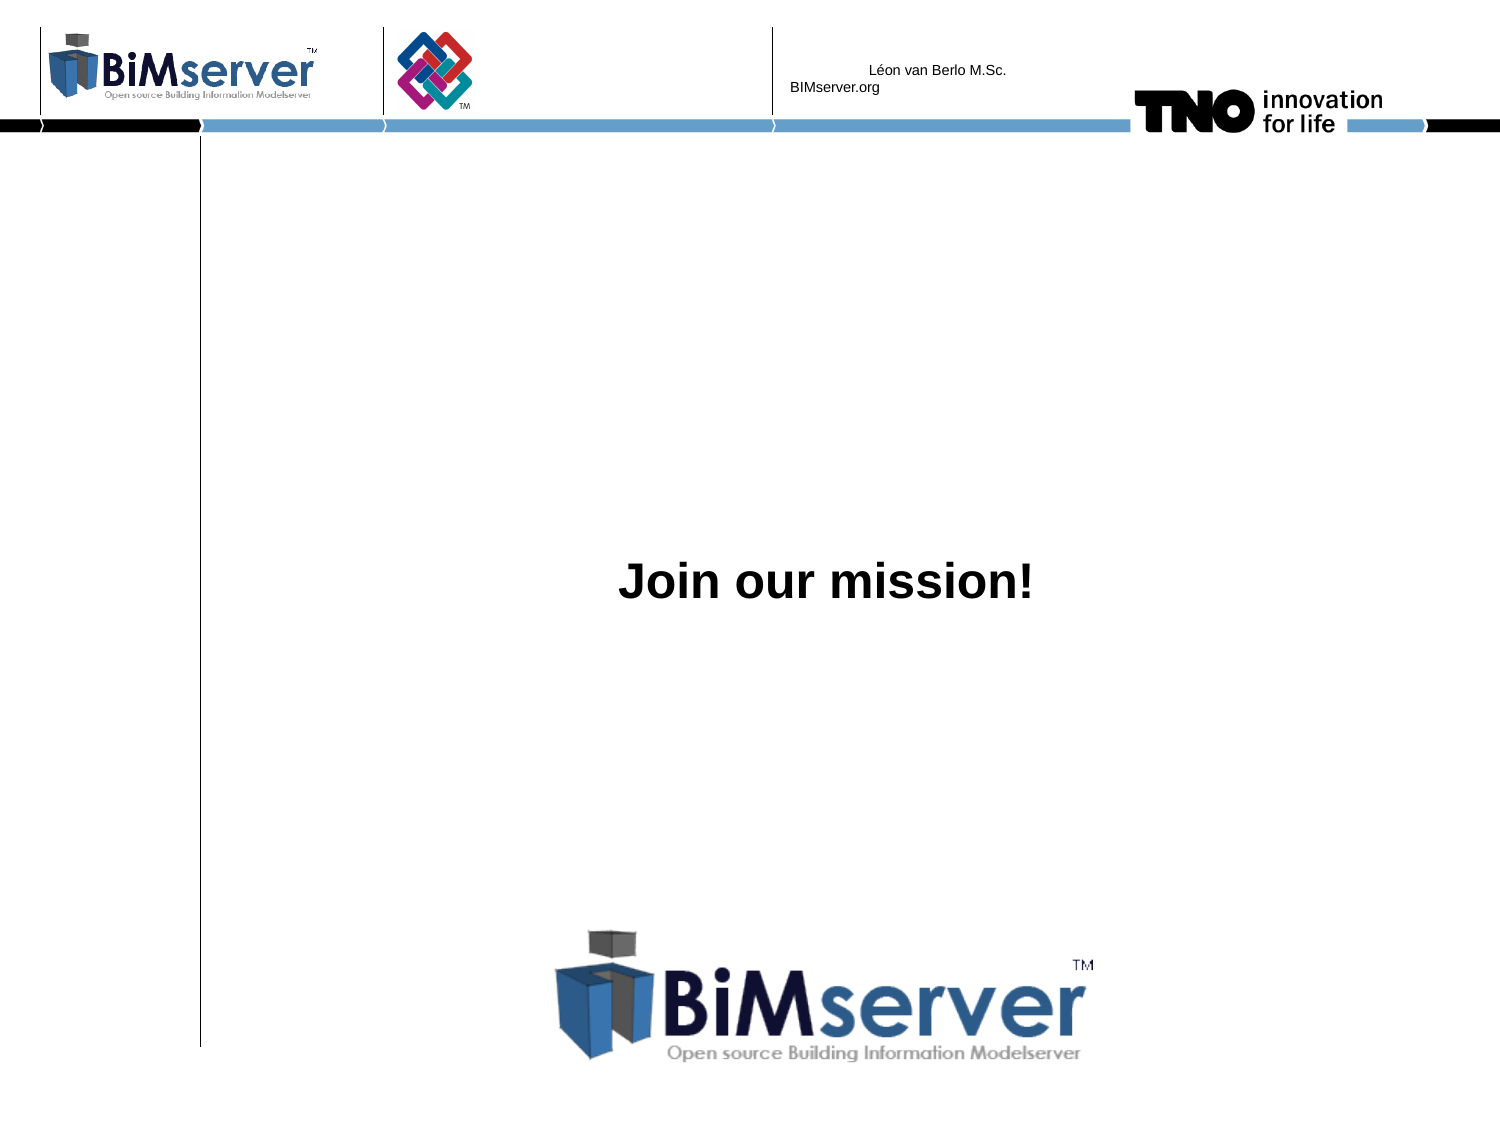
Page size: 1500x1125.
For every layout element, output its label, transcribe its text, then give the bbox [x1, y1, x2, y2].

picture [548, 904, 1094, 1095]
footer Léon van Berlo M.Sc. BIMserver.org [790, 60, 1086, 79]
title Join our mission! [230, 550, 1424, 669]
picture [0, 20, 1500, 133]
